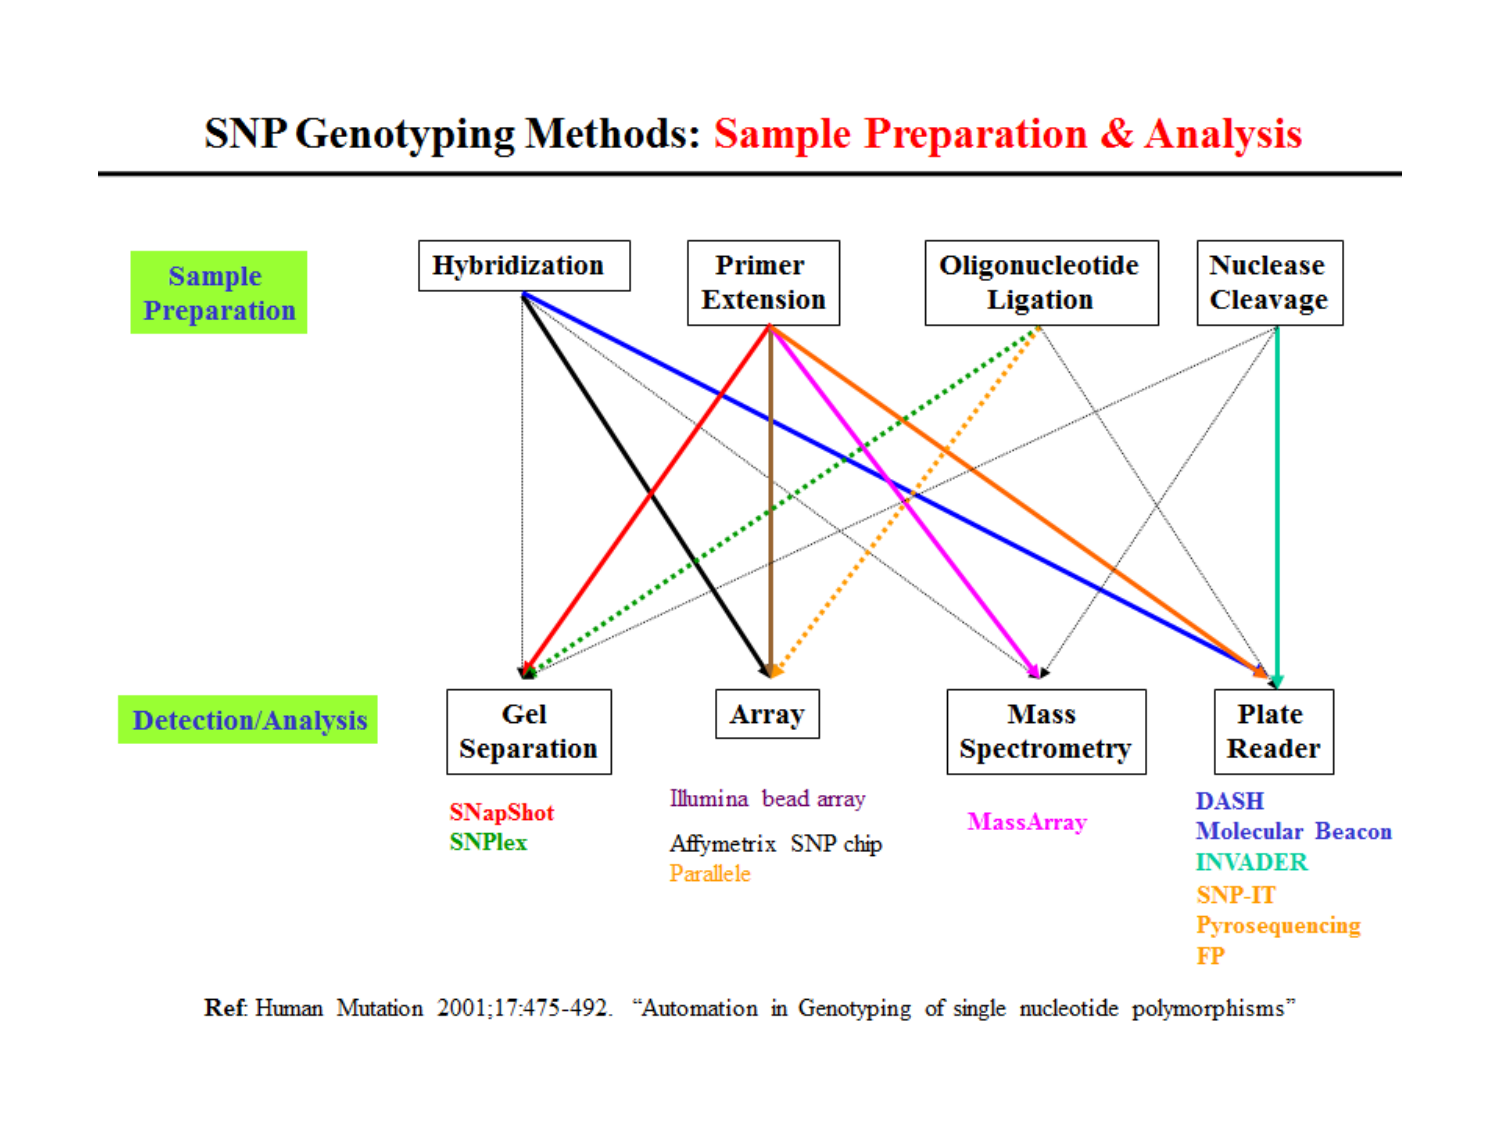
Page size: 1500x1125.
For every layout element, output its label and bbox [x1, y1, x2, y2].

picture [98, 76, 1402, 1049]
